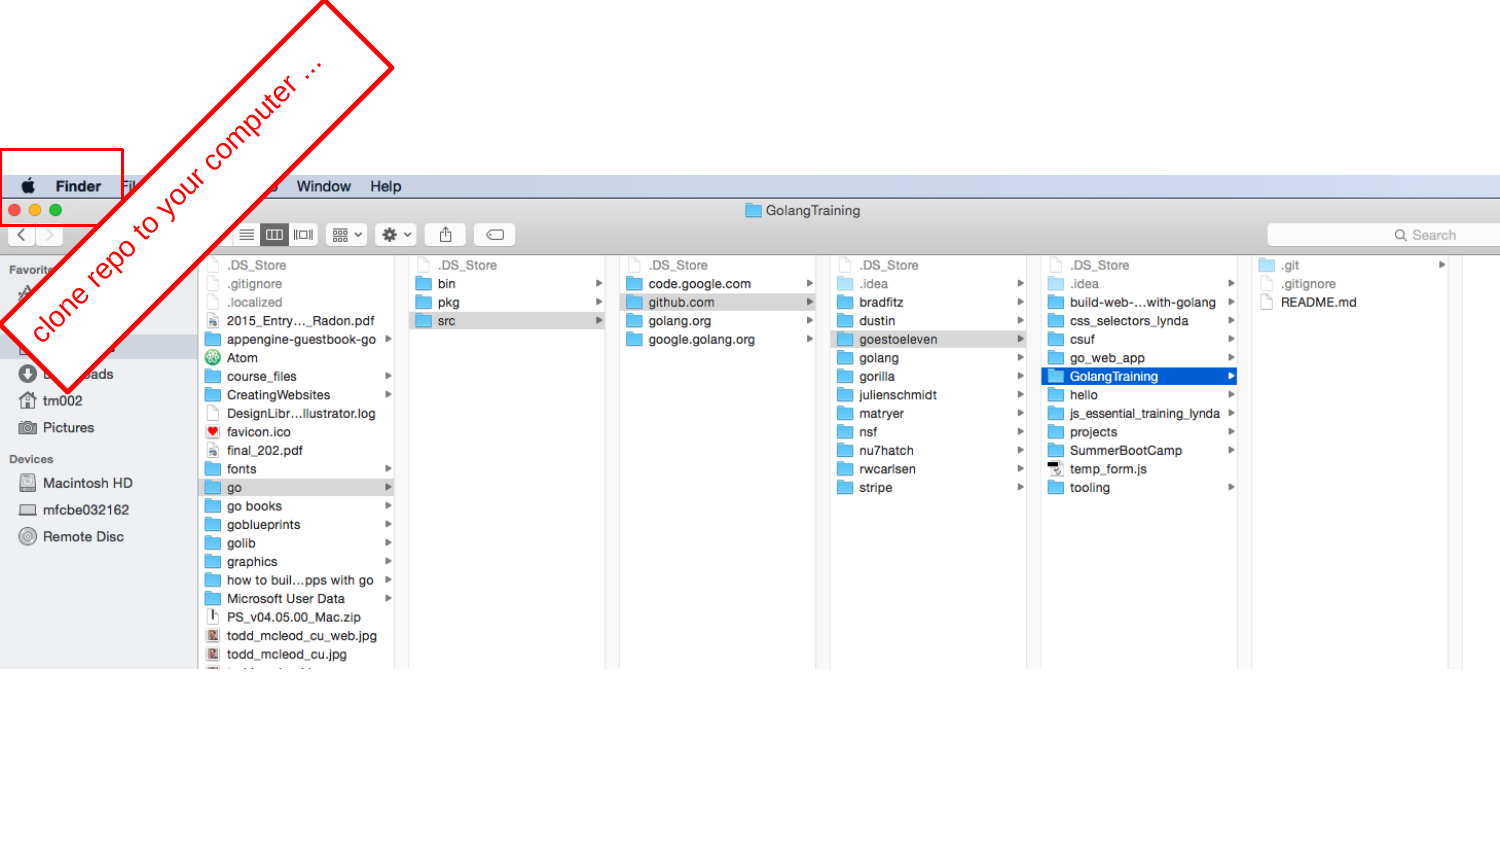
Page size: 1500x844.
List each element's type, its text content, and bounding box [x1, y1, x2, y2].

picture [0, 174, 1500, 669]
text_box [0, 149, 123, 173]
text_box clone repo to your computer ... [151, 0, 393, 173]
